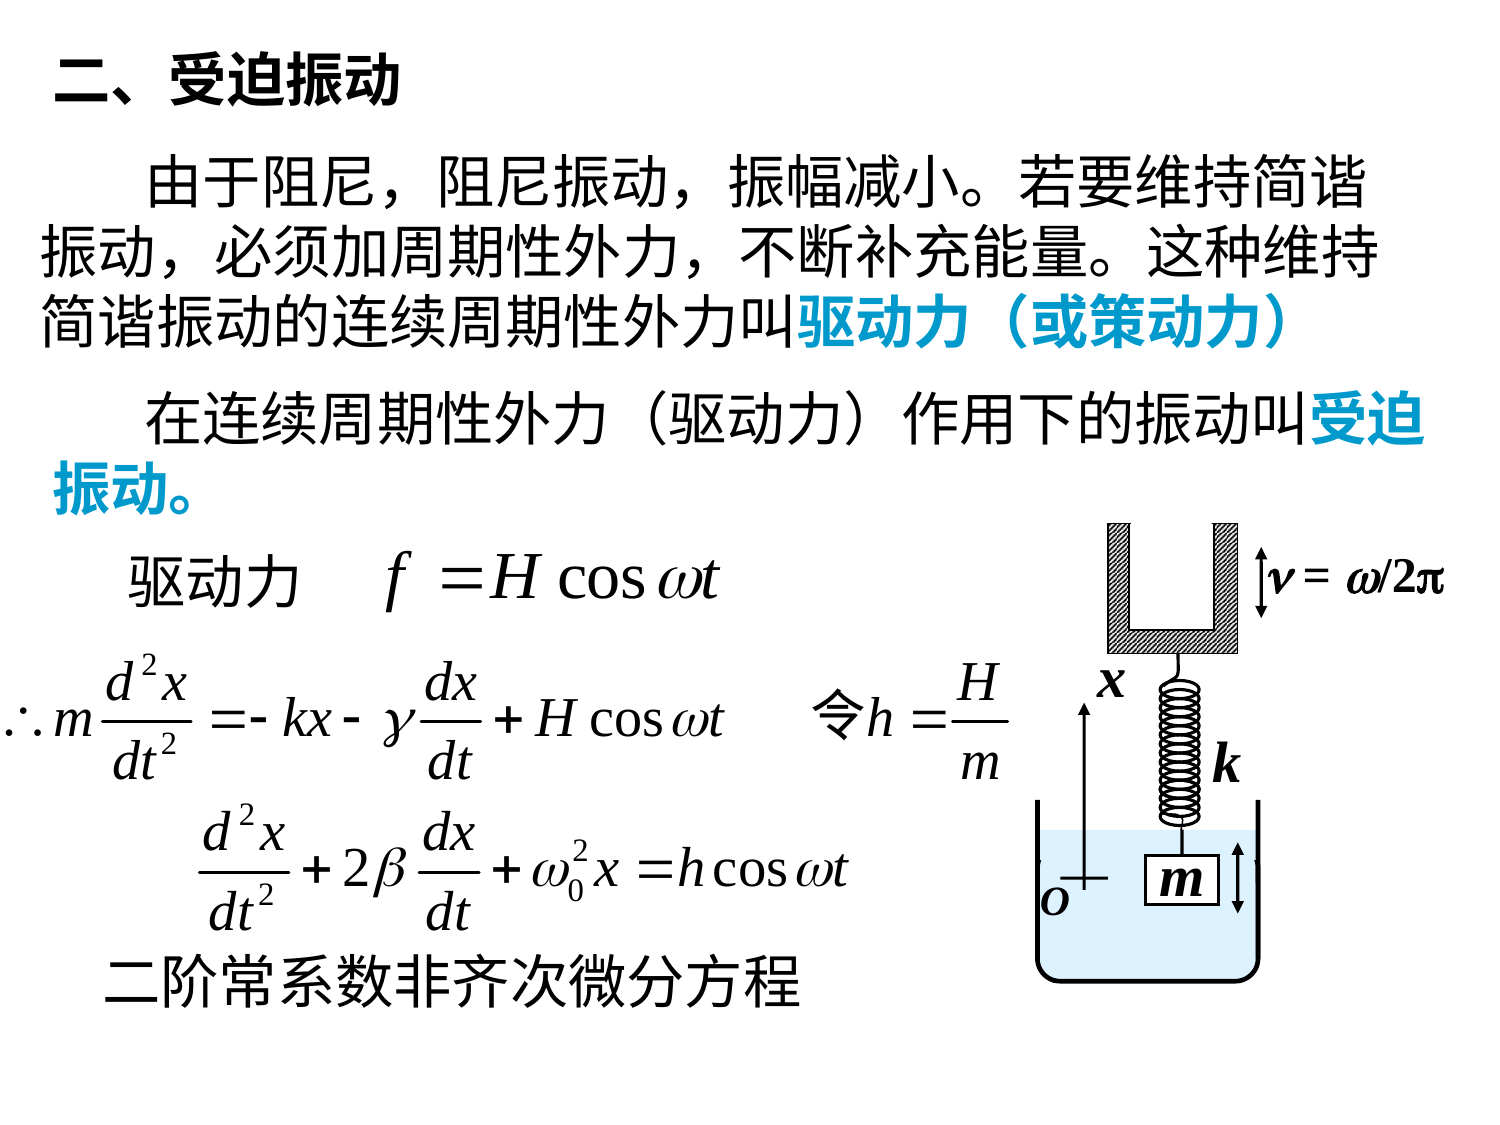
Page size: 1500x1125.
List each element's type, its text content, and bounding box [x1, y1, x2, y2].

text_box 在连续周期性外力（驱动力）作用下的振动叫受迫振动。 [37, 374, 1450, 528]
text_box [189, 787, 861, 943]
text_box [0, 637, 1021, 793]
text_box 驱动力 [112, 537, 318, 623]
text_box 由于阻尼，阻尼振动，振幅减小。若要维持简谐振动，必须加周期性外力，不断补充能量。这种维持简谐振动的连续周期性外力叫驱动力（或策动力） [24, 137, 1400, 363]
text_box 二阶常系数非齐次微分方程 [87, 937, 988, 1023]
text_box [362, 537, 738, 627]
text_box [1024, 499, 1460, 932]
text_box 二、受迫振动 [37, 36, 800, 121]
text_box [1037, 932, 1259, 982]
